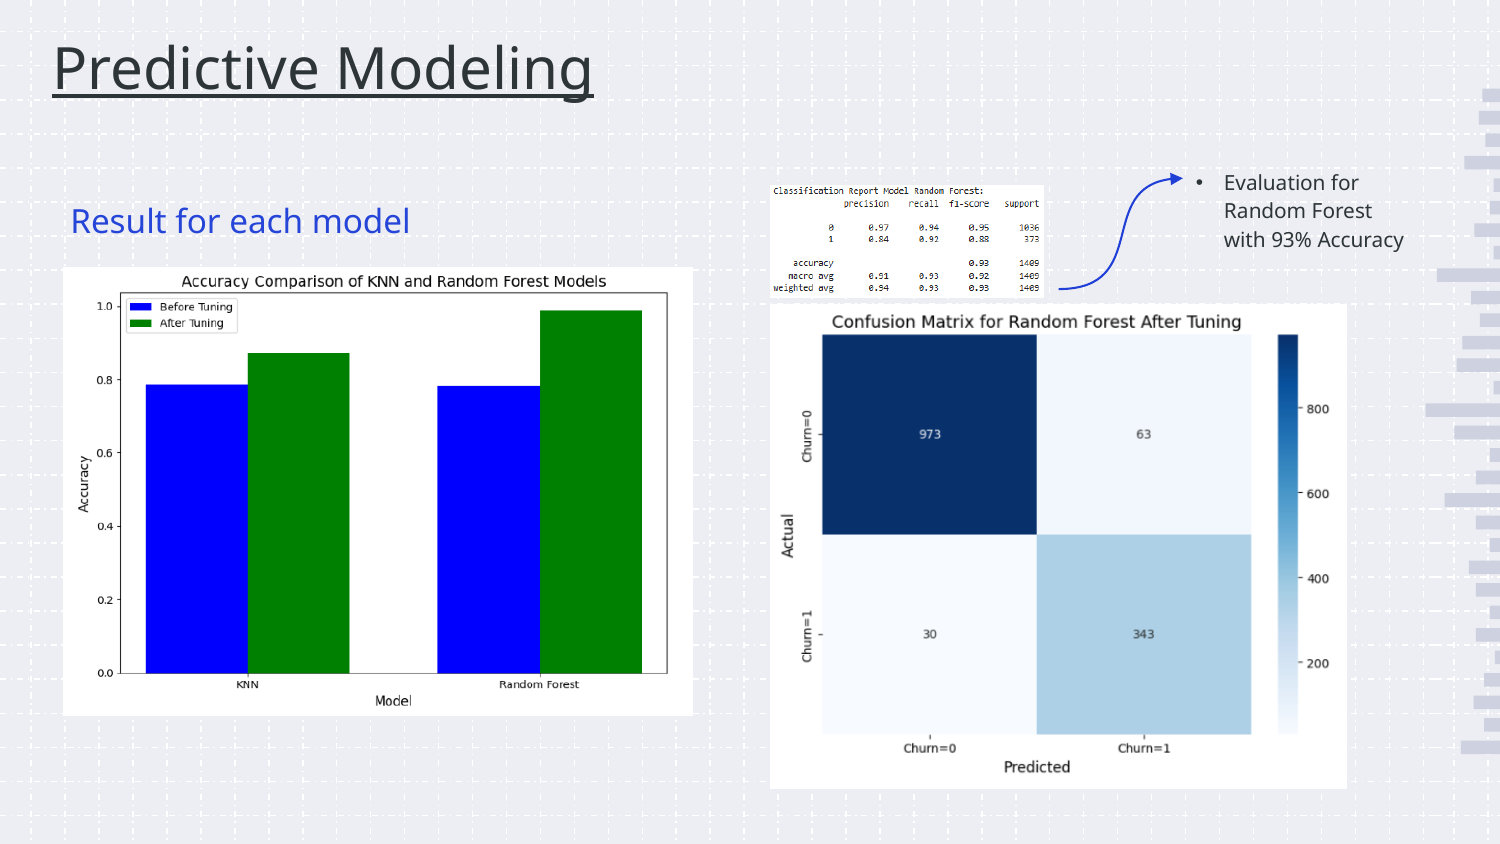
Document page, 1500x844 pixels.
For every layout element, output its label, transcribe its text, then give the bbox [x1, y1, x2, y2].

picture [63, 267, 693, 717]
text_box Evaluation for Random Forest with 93% Accuracy [1180, 150, 1422, 221]
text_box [1058, 177, 1184, 290]
picture [770, 185, 1044, 298]
picture [770, 304, 1347, 789]
text_box Predictive Modeling [37, 16, 1302, 111]
text_box Result for each model [0, 185, 427, 256]
